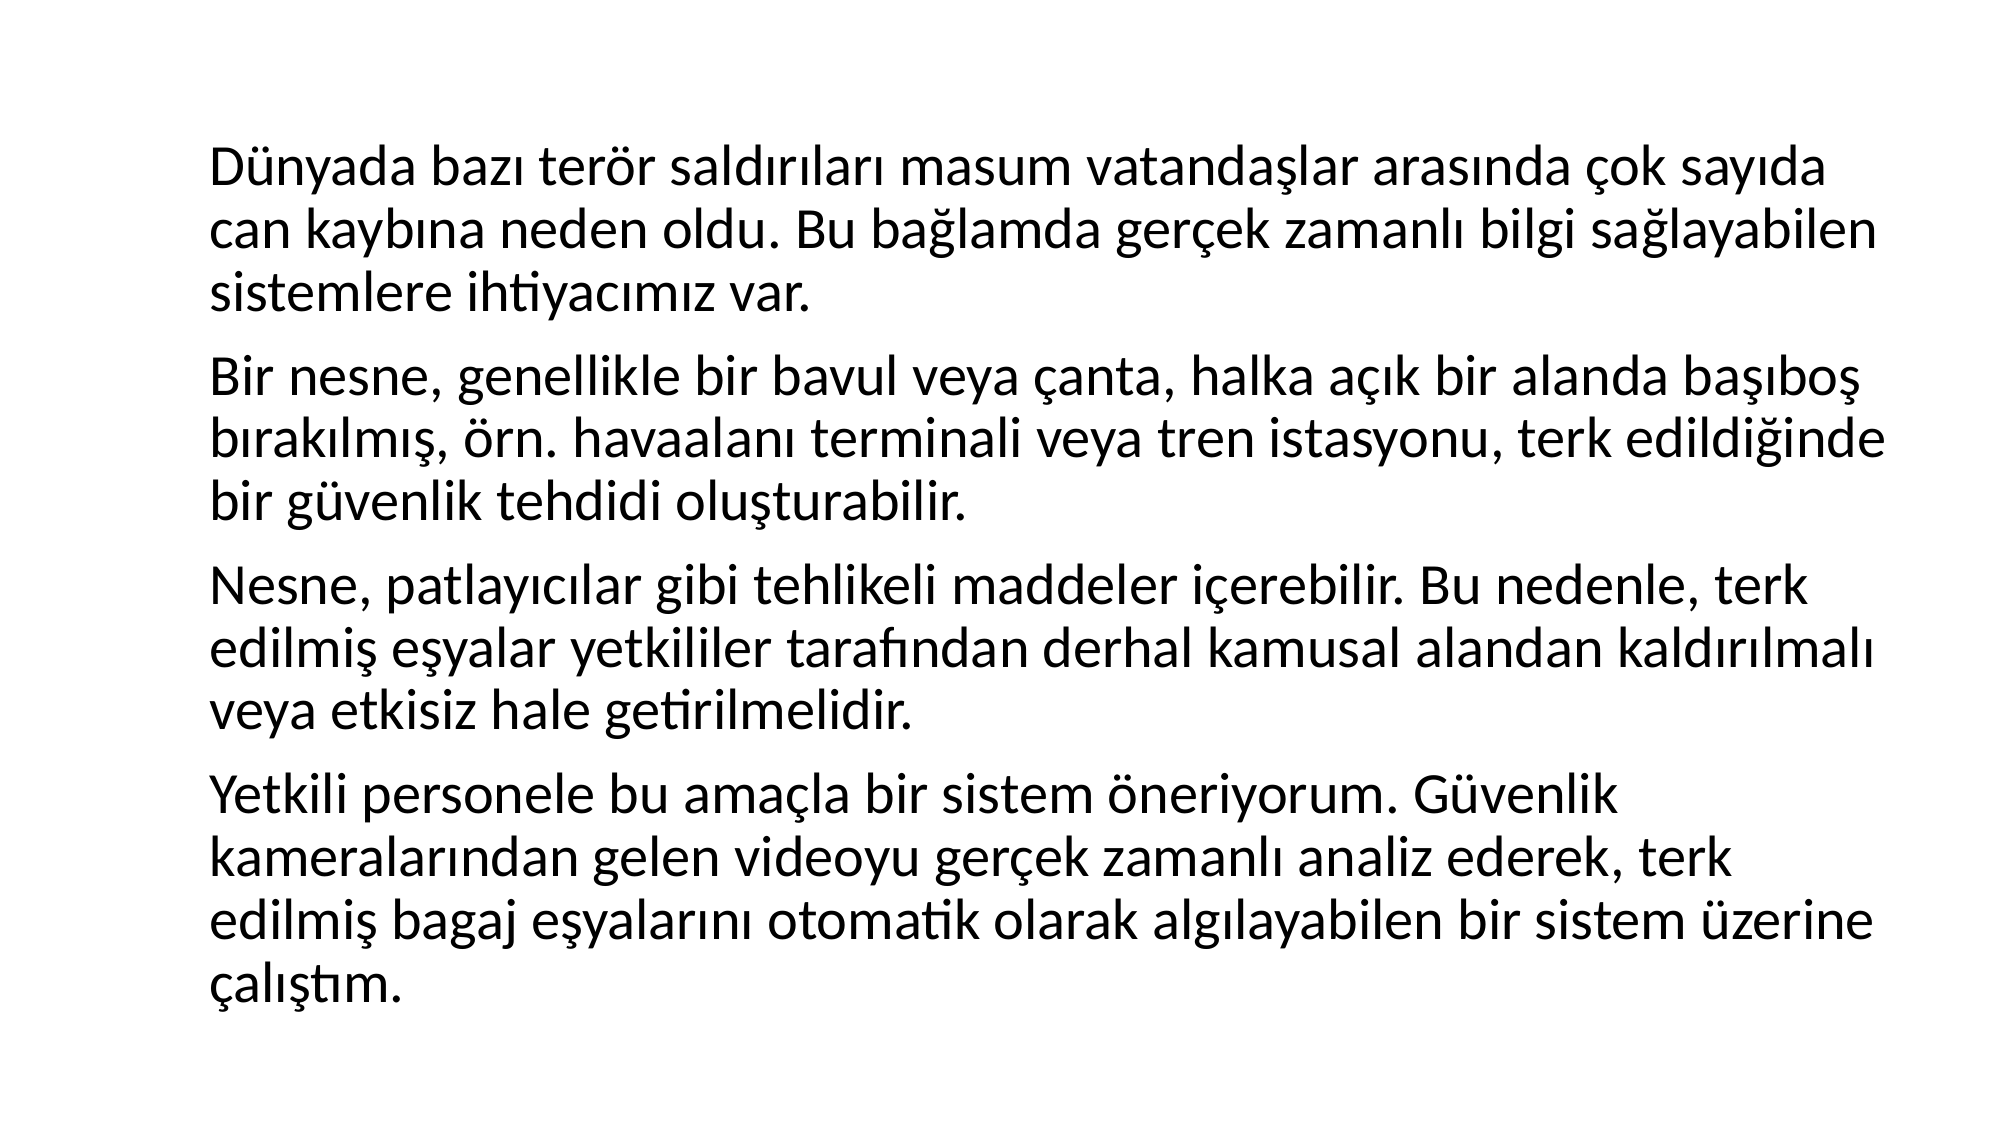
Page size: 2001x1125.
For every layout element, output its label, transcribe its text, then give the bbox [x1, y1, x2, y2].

list Dünyada bazı terör saldırıları masum vatandaşlar arasında çok sayıda can kaybına neden oldu. Bu bağlamda gerçek zamanlı bilgi sağlayabilen sistemlere ihtiyacımız var. Bir nesne, genellikle bir bavul veya çanta, halka açık bir alanda başıboş bırakılmış, örn. havaalanı terminali veya tren istasyonu, terk edildiğinde bir güvenlik tehdidi oluşturabilir. Nesne, patlayıcılar gibi tehlikeli maddeler içerebilir. Bu nedenle, terk edilmiş eşyalar yetkililer tarafından derhal kamusal alandan kaldırılmalı veya etkisiz hale getirilmelidir. Yetkili personele bu amaçla bir sistem öneriyorum. Güvenlik kameralarından gelen videoyu gerçek zamanlı analiz ederek, terk edilmiş bagaj eşyalarını otomatik olarak algılayabilen bir sistem üzerine çalıştım. [194, 127, 1920, 1062]
